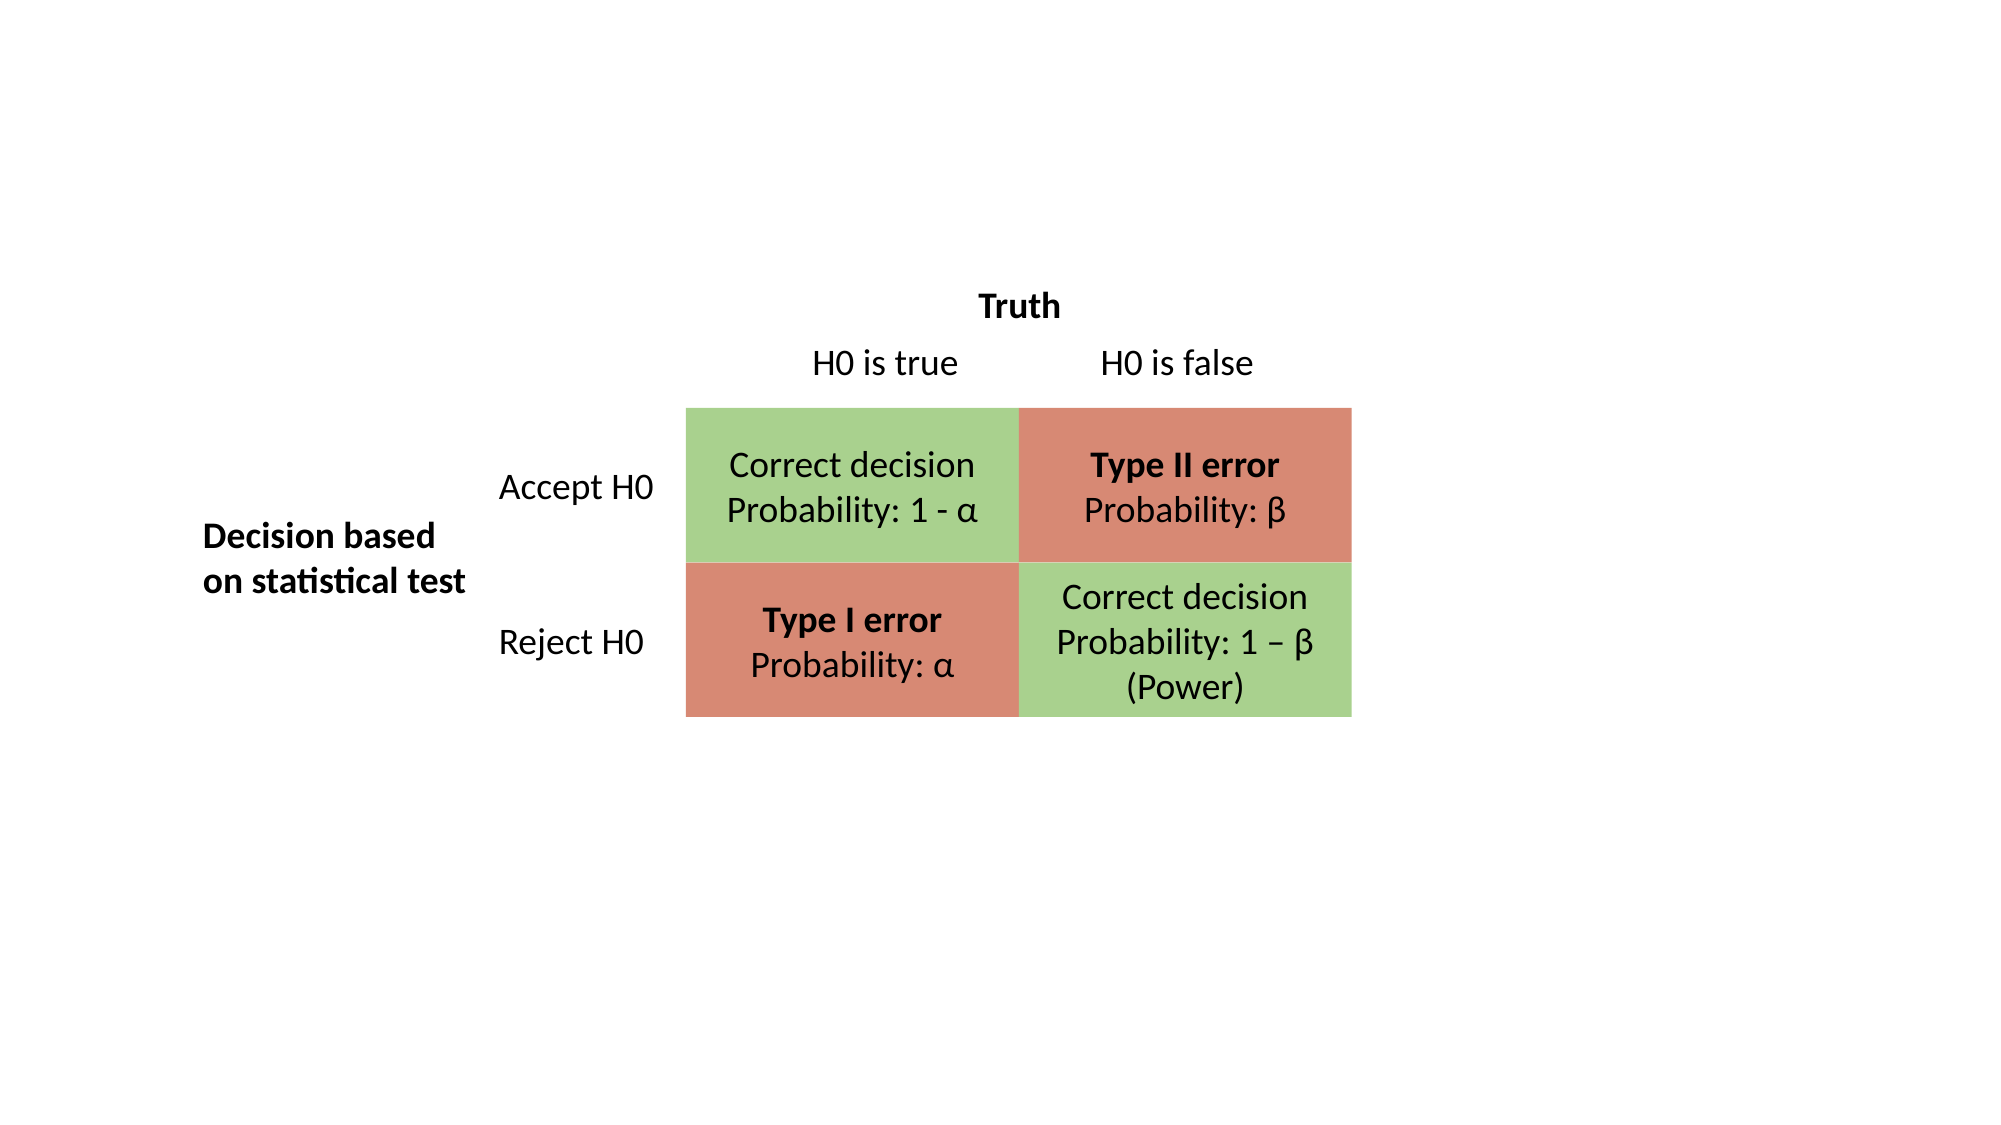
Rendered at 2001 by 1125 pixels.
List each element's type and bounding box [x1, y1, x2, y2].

text_box [187, 273, 1352, 718]
